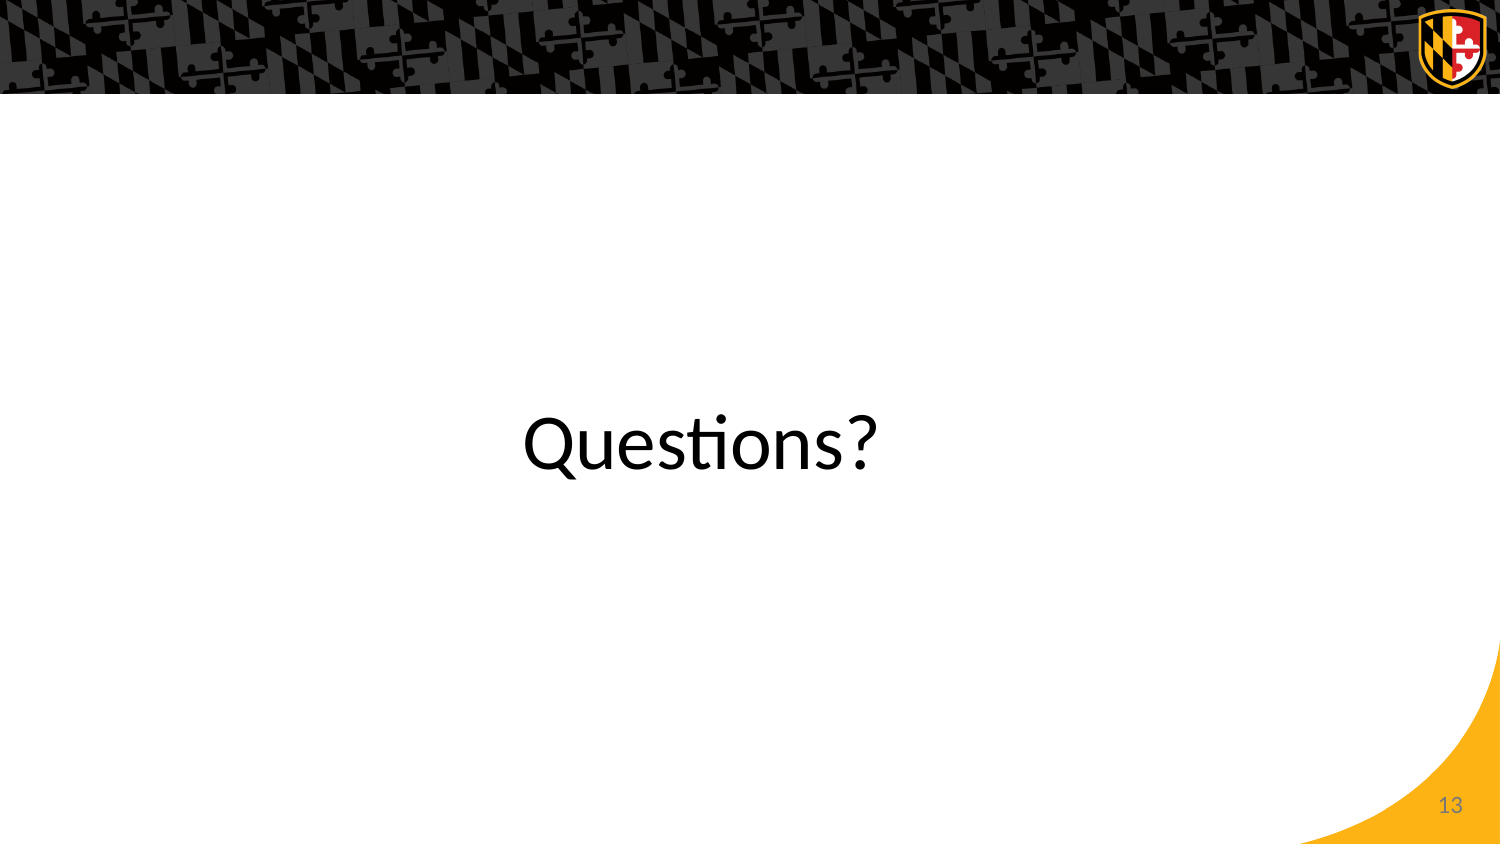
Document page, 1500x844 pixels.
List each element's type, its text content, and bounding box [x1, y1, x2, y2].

picture [1299, 639, 1500, 844]
picture [0, 0, 1500, 94]
list Questions? [507, 382, 1007, 493]
slide_number 13 [1028, 773, 1479, 834]
